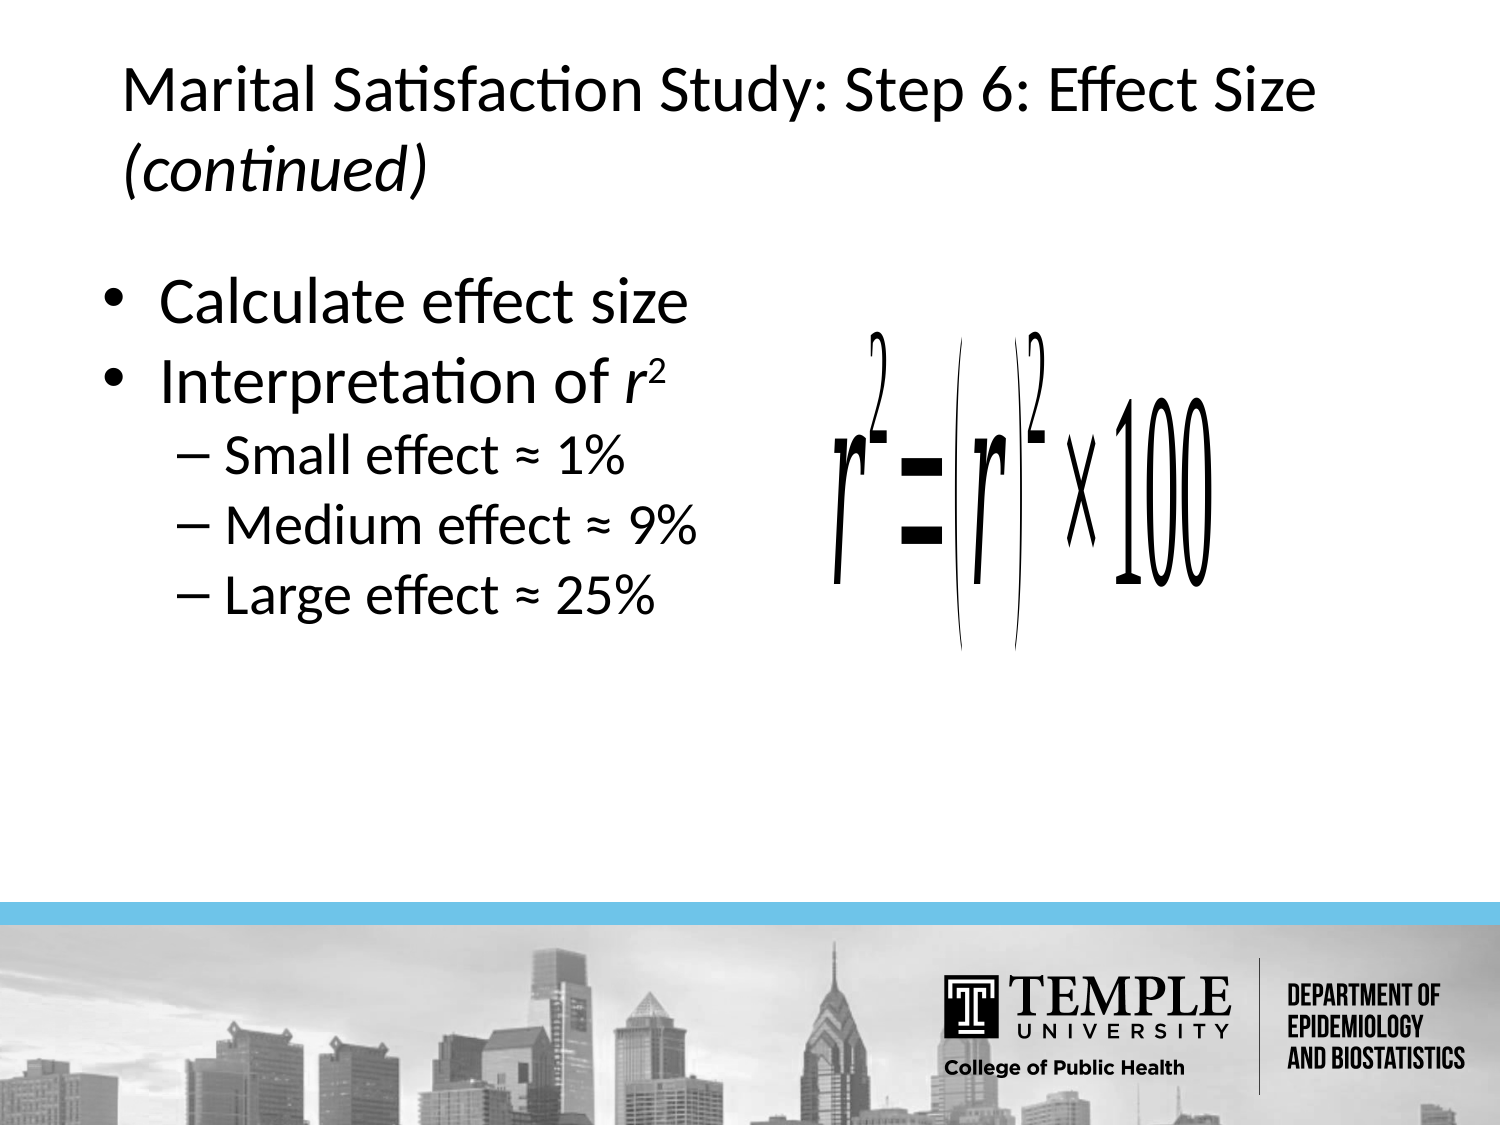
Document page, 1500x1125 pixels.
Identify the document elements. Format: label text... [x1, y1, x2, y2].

title Marital Satisfaction Study: Step 6: Effect Size (continued) [106, 53, 1363, 196]
list Calculate effect size Interpretation of r2 Small effect ≈ 1% Medium effect ≈ 9% Large effect ≈ 25% [87, 248, 1438, 804]
picture [0, 902, 1500, 1125]
